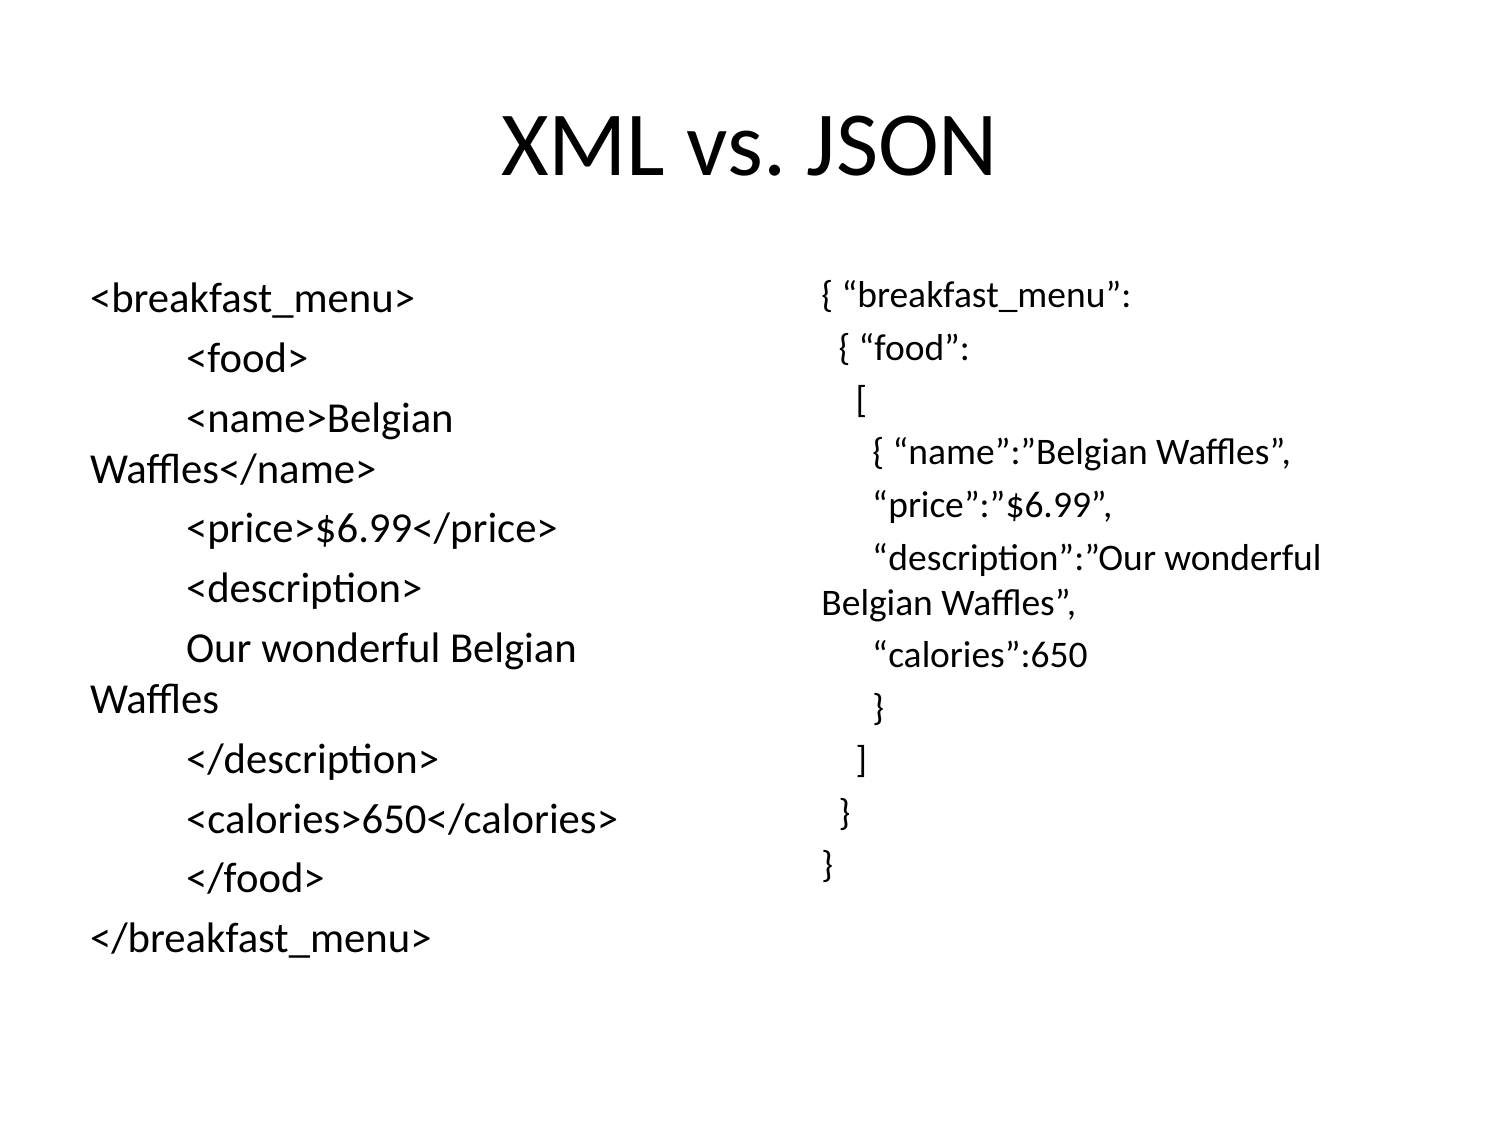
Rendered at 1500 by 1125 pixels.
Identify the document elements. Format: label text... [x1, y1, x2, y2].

text_box { “breakfast_menu”: { “food”: [ { “name”:”Belgian Waffles”, “price”:”$6.99”, “description”:”Our wonderful Belgian Waffles”, “calories”:650 } ] } } [806, 262, 1400, 1005]
title XML vs. JSON [75, 45, 1425, 233]
list <breakfast_menu> <food> <name>Belgian Waffles</name> <price>$6.99</price> <description> Our wonderful Belgian Waffles </description> <calories>650</calories> </food> </breakfast_menu> [75, 262, 669, 1005]
